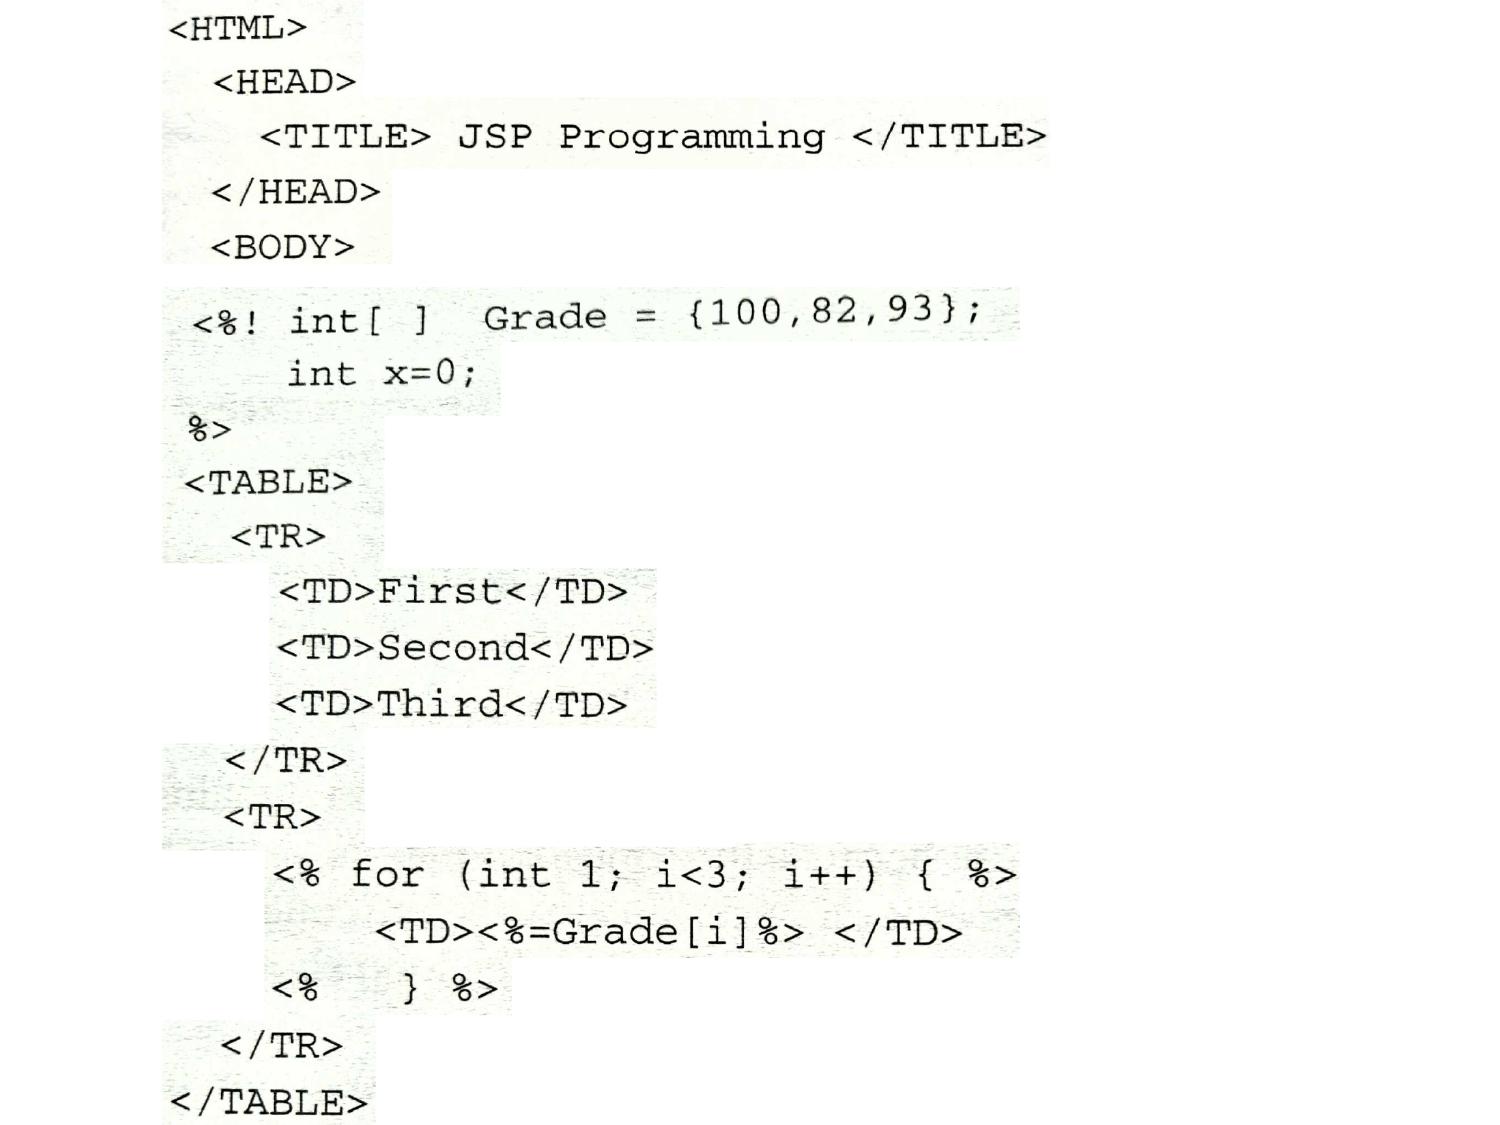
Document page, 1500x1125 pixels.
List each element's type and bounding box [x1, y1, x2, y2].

picture [162, 287, 1020, 1125]
picture [162, 0, 1050, 264]
